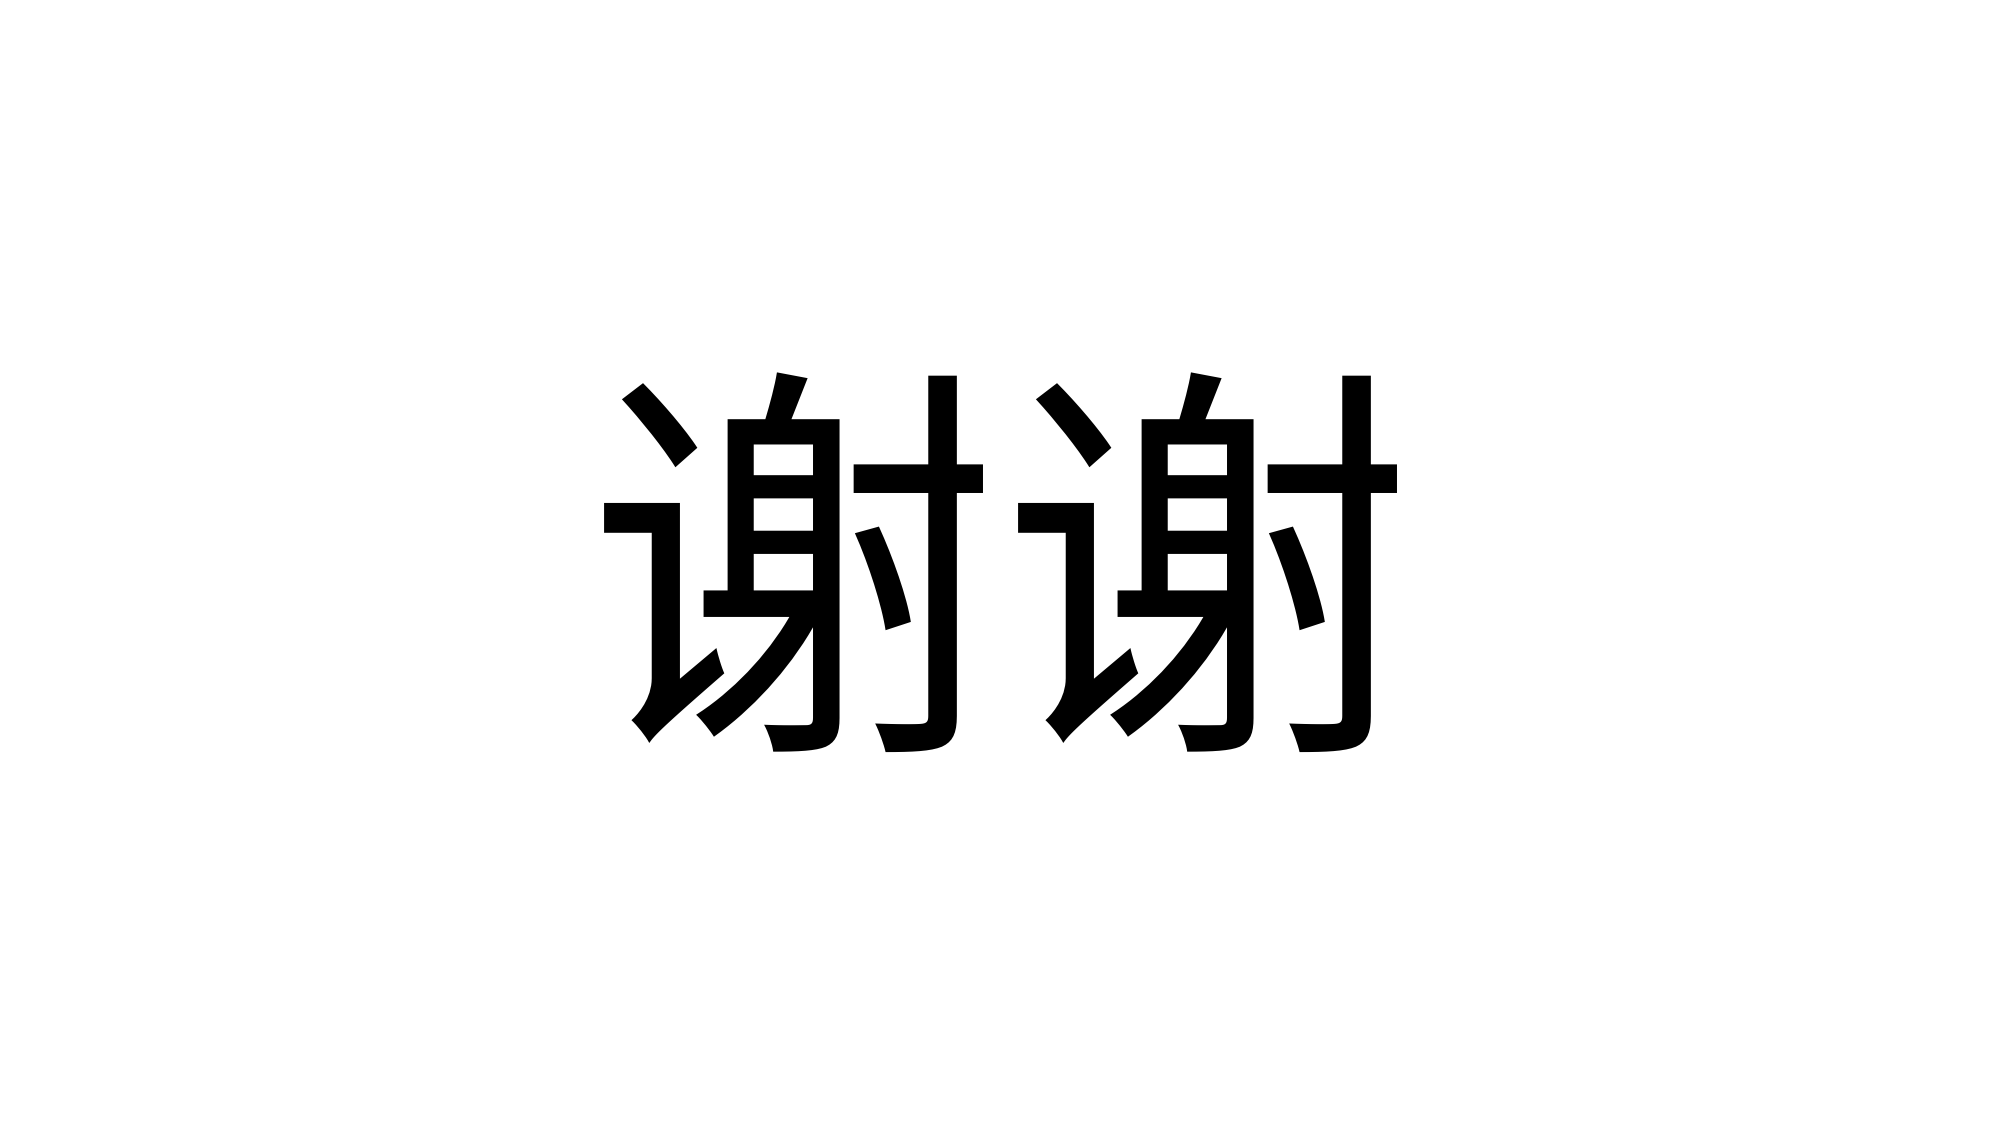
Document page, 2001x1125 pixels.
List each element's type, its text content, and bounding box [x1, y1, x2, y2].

list 谢谢 [137, 299, 1863, 1014]
